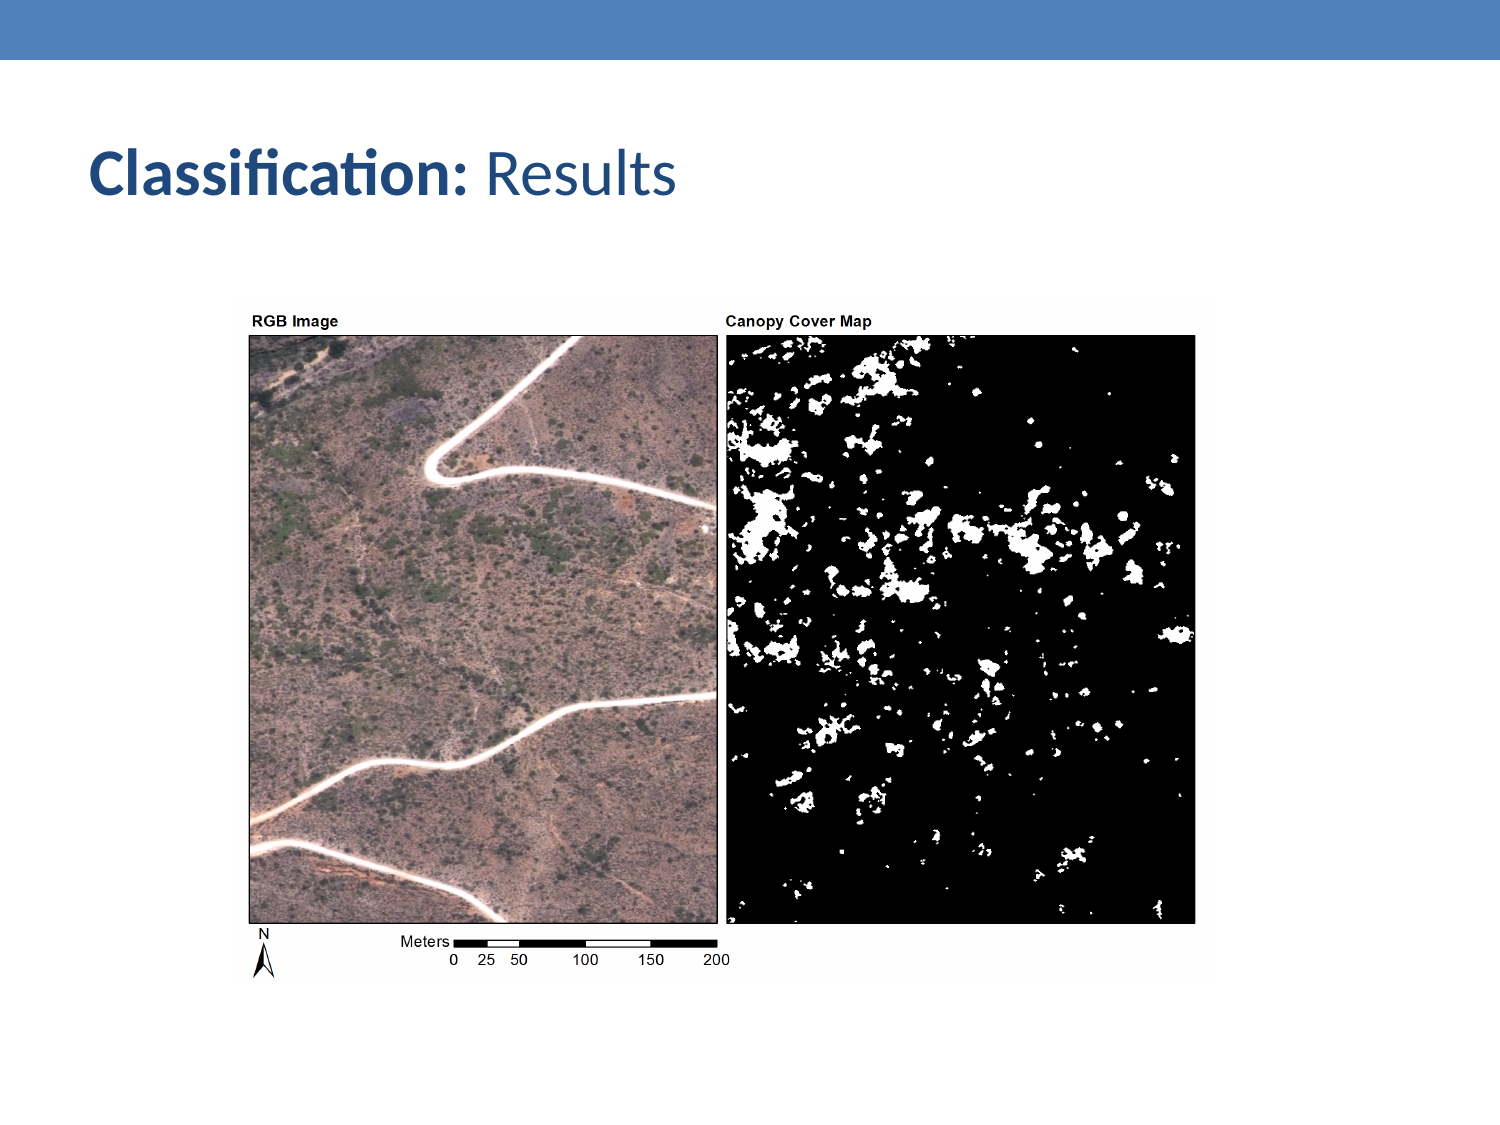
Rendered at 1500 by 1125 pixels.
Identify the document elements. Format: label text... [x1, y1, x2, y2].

picture [236, 295, 1211, 985]
text_box Classification: Results [74, 87, 1425, 250]
